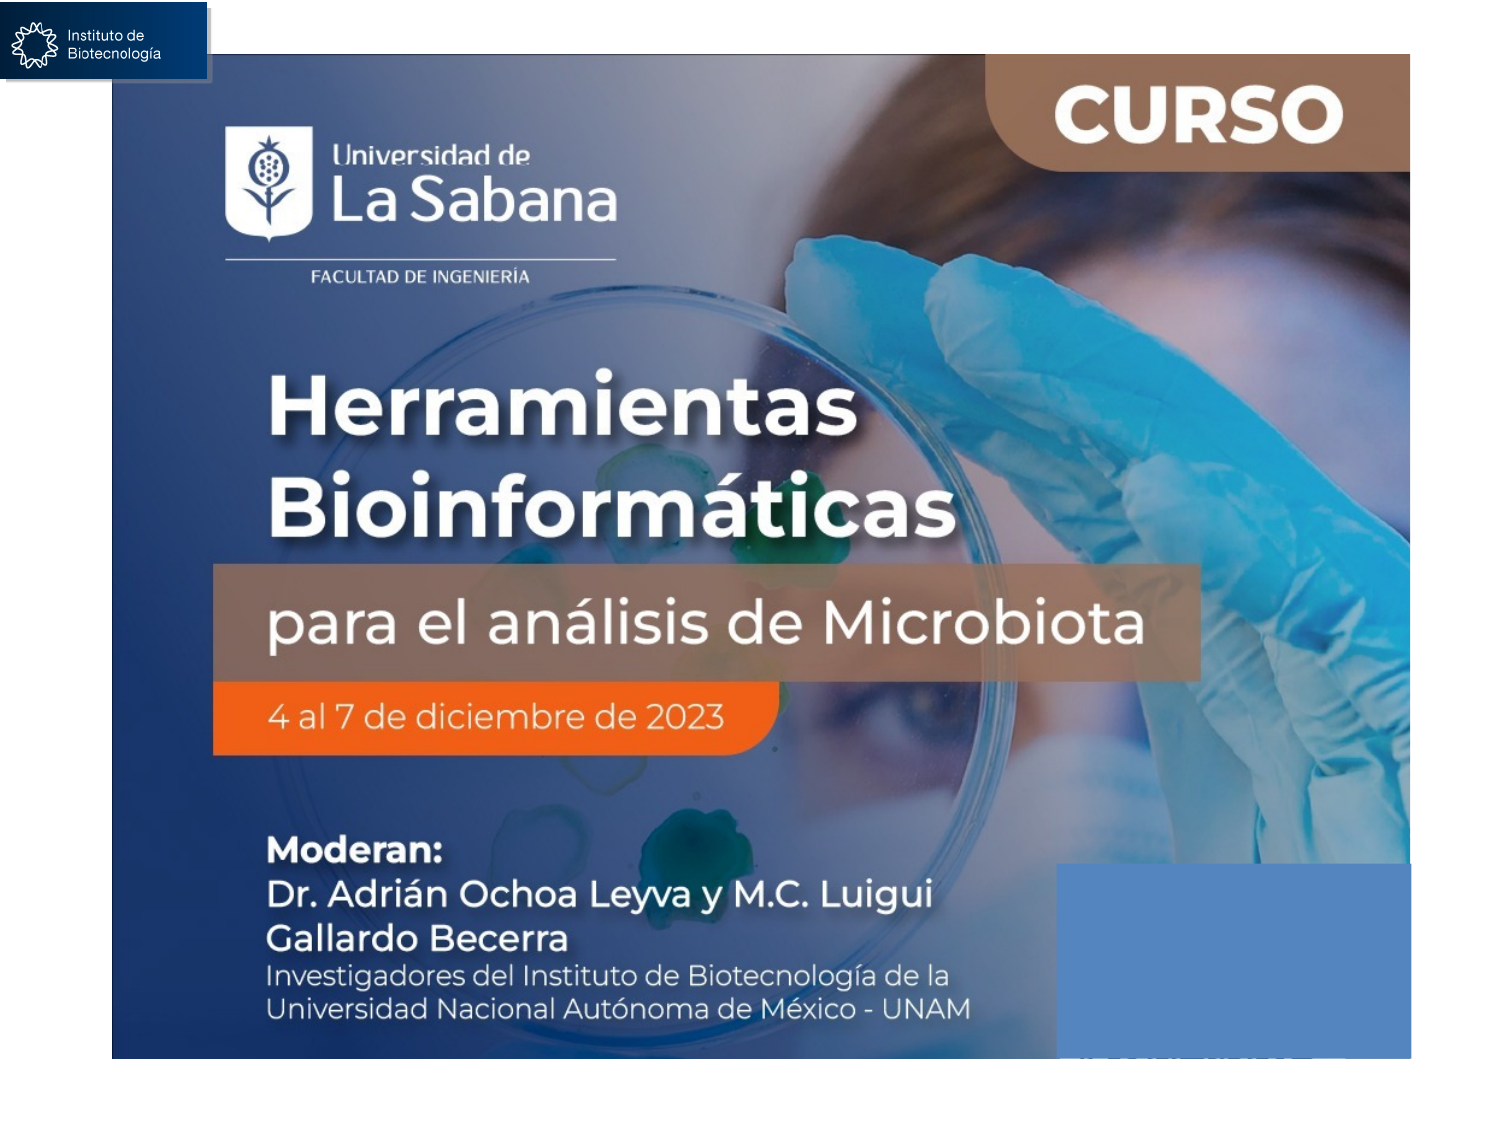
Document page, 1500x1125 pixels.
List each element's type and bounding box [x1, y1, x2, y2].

text_box [111, 54, 1412, 1059]
picture [0, 2, 207, 79]
